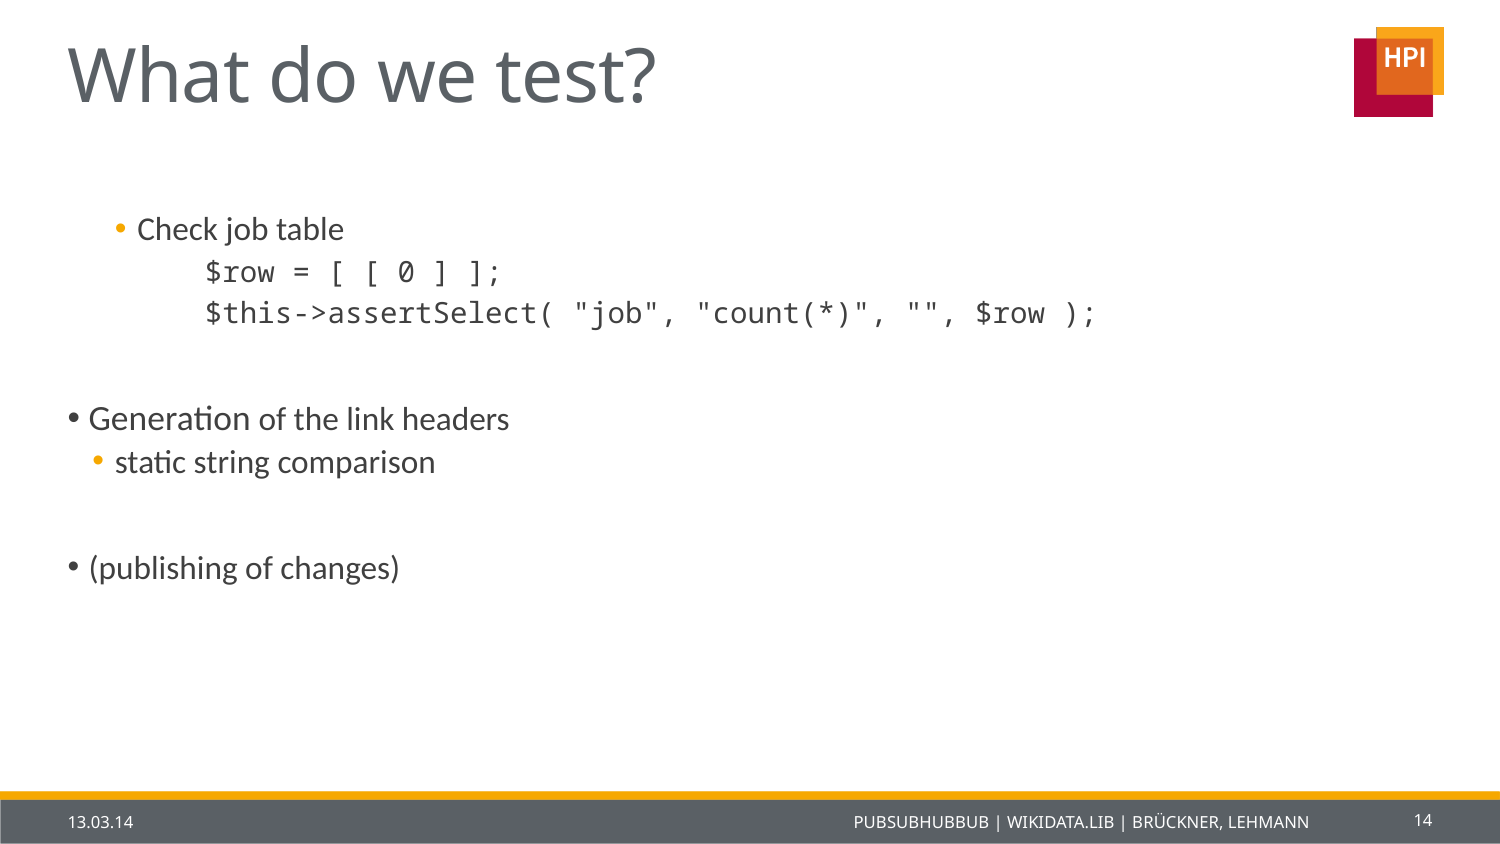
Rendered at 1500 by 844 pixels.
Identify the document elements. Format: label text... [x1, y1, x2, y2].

picture [1354, 27, 1444, 117]
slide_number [56, 799, 175, 844]
footer PubSubHubbub | Wikidata.lib | BrÜckner, Lehmann [178, 799, 1322, 844]
slide_number 14 [1326, 799, 1444, 844]
list Check job table $row = [ [ 0 ] ]; $this->assertSelect( "job", "count(*)", "", $row ); Generation of the link headers static string comparison (publishing of changes) [56, 163, 1444, 748]
title What do we test? [56, 0, 1299, 124]
